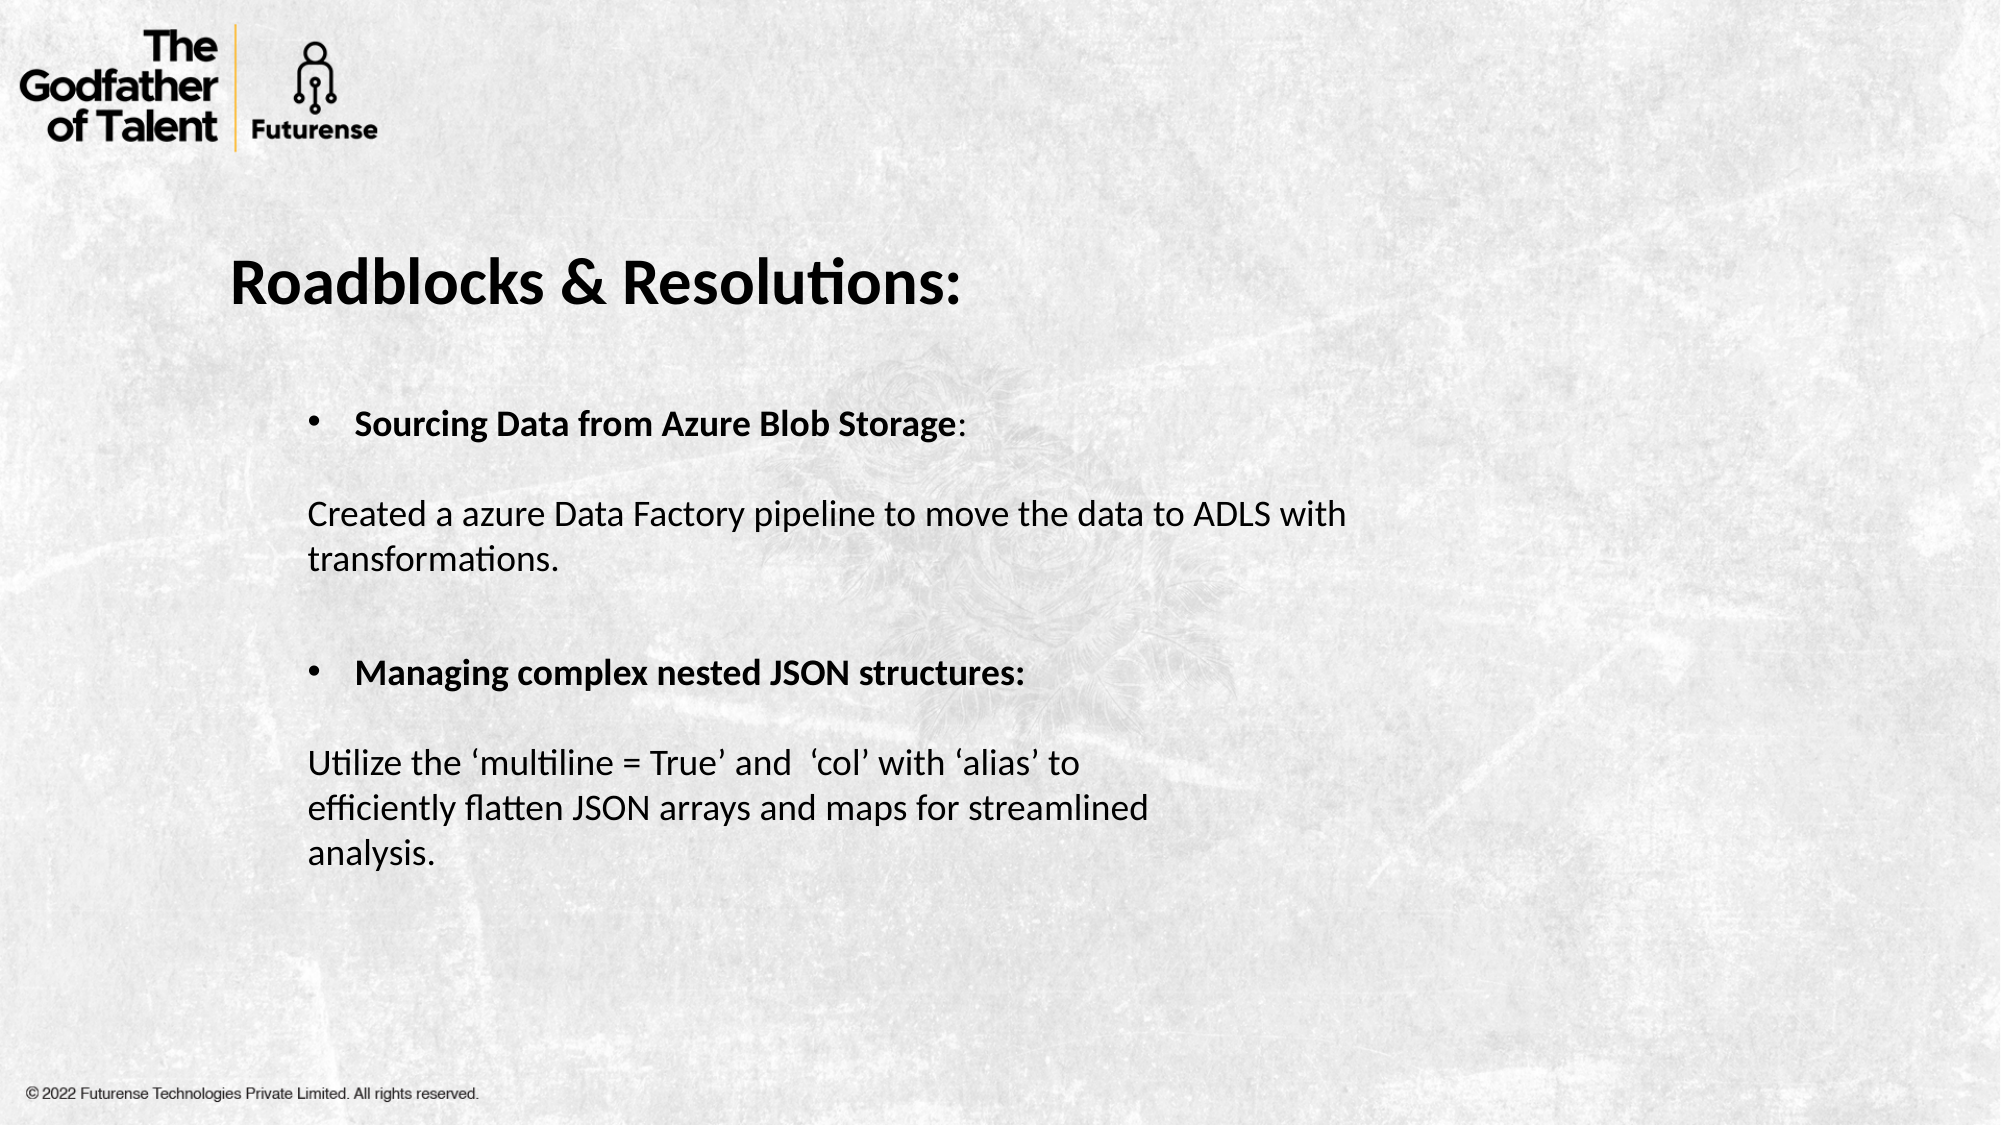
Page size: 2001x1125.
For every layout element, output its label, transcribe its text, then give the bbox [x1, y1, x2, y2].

text_box Managing complex nested JSON structures: Utilize the ‘multiline = True’ and ‘col’ with ‘alias’ to efficiently flatten JSON arrays and maps for streamlined analysis. [292, 640, 1179, 971]
text_box Sourcing Data from Azure Blob Storage: Created a azure Data Factory pipeline to move the data to ADLS with transformations. [292, 391, 1472, 586]
picture [0, 0, 2001, 1125]
text_box Roadblocks & Resolutions: [215, 224, 1337, 326]
